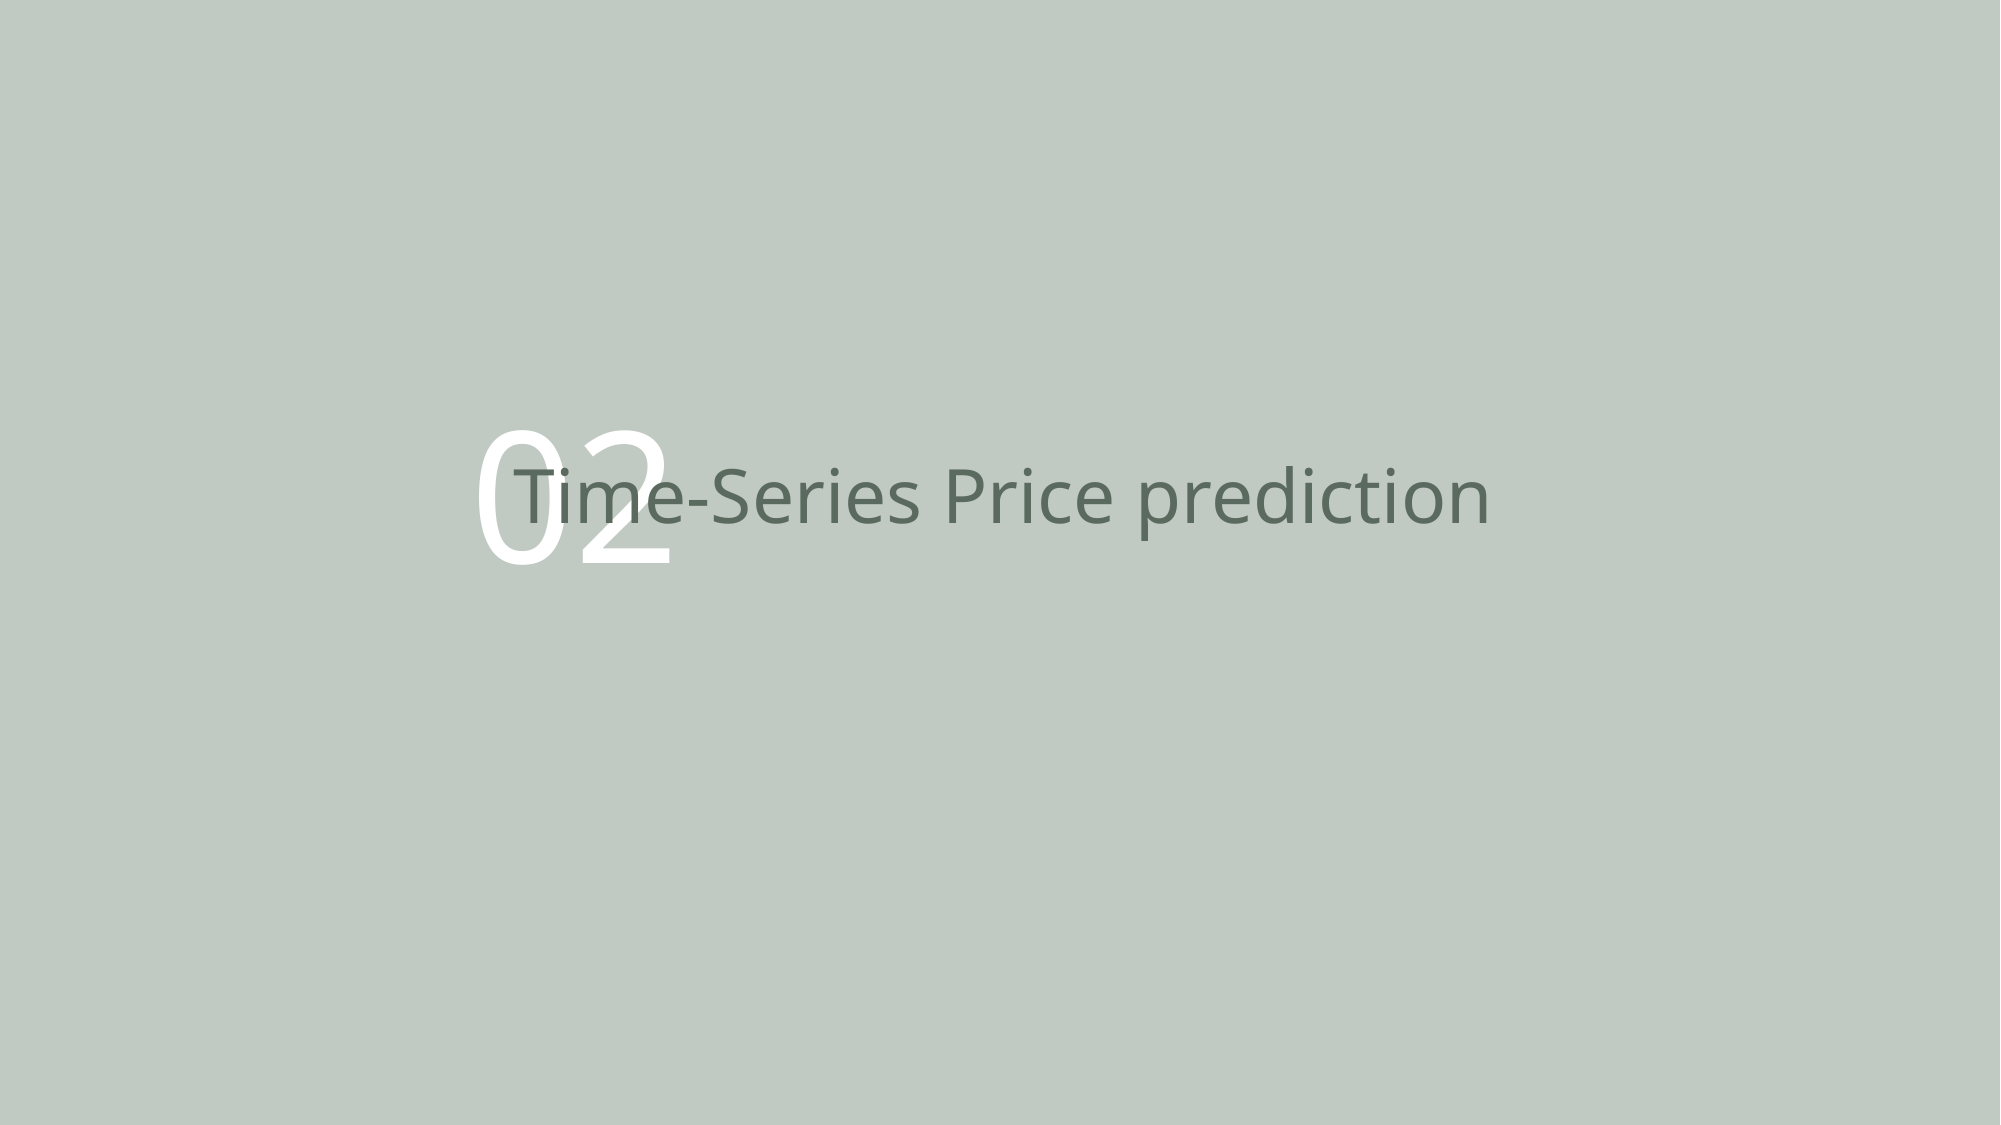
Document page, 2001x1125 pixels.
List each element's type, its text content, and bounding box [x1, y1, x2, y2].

title Time-Series Price prediction [498, 445, 1594, 553]
list 02 [454, 398, 845, 581]
